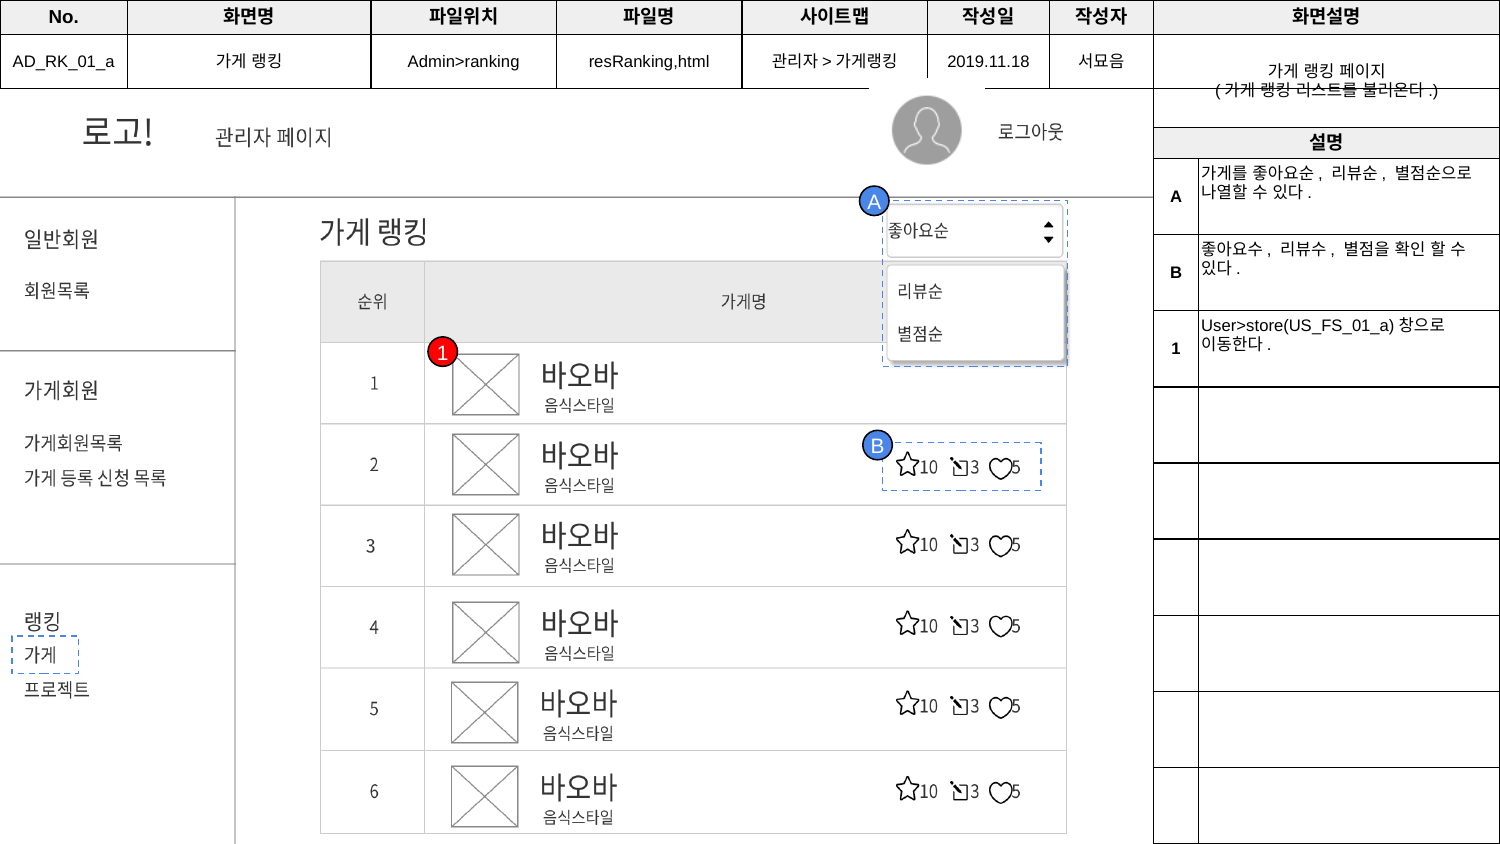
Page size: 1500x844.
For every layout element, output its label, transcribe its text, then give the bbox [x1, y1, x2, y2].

table_cell User>store(US_FS_01_a)창으로 이동한다. [1199, 311, 1499, 386]
table_cell 서묘음 [1050, 35, 1153, 69]
table_header 작성일 [928, 1, 1049, 34]
table_cell [1199, 388, 1499, 462]
table_cell 가게를 좋아요순, 리뷰순, 별점순으로 나열할 수 있다. [1199, 159, 1499, 234]
table_header 가게 랭킹 페이지 (가게 랭킹 리스트를 불러온다.) [1154, 35, 1499, 127]
table_cell 좋아요수, 리뷰수, 별점을 확인 할 수 있다. [1199, 235, 1499, 310]
table_cell [1158, 692, 1198, 767]
table_cell 1 [1158, 311, 1198, 386]
table_header 사이트맵 [743, 1, 927, 34]
table_cell [1158, 616, 1198, 691]
table_cell [1199, 692, 1499, 767]
table_cell B [1158, 235, 1198, 310]
table_cell 가게 랭킹 [128, 35, 370, 68]
table_cell Admin>ranking [372, 35, 556, 68]
table_cell 2019.11.18 [928, 35, 1049, 68]
table_cell 관리자>가게랭킹 [743, 35, 927, 68]
picture [0, 69, 1154, 844]
table_cell [1158, 540, 1198, 615]
table_header 파일위치 [372, 1, 556, 34]
table_header No. [1, 1, 127, 34]
table_cell [1158, 464, 1198, 538]
table_cell [1158, 388, 1198, 462]
table_cell resRanking,html [557, 35, 741, 68]
table_cell AD_RK_01_a [1, 35, 127, 69]
table_header 화면설명 [1154, 1, 1499, 34]
table_cell [1199, 464, 1499, 538]
table_cell [1199, 768, 1499, 843]
table_cell [1199, 616, 1499, 691]
table_header 화면명 [128, 1, 370, 34]
table_cell A [1158, 159, 1198, 234]
table_header 작성자 [1050, 1, 1153, 34]
table_header 파일명 [557, 1, 741, 34]
table_cell 설명 [1158, 128, 1499, 158]
table_cell [1199, 540, 1499, 615]
table_cell [1158, 768, 1198, 843]
